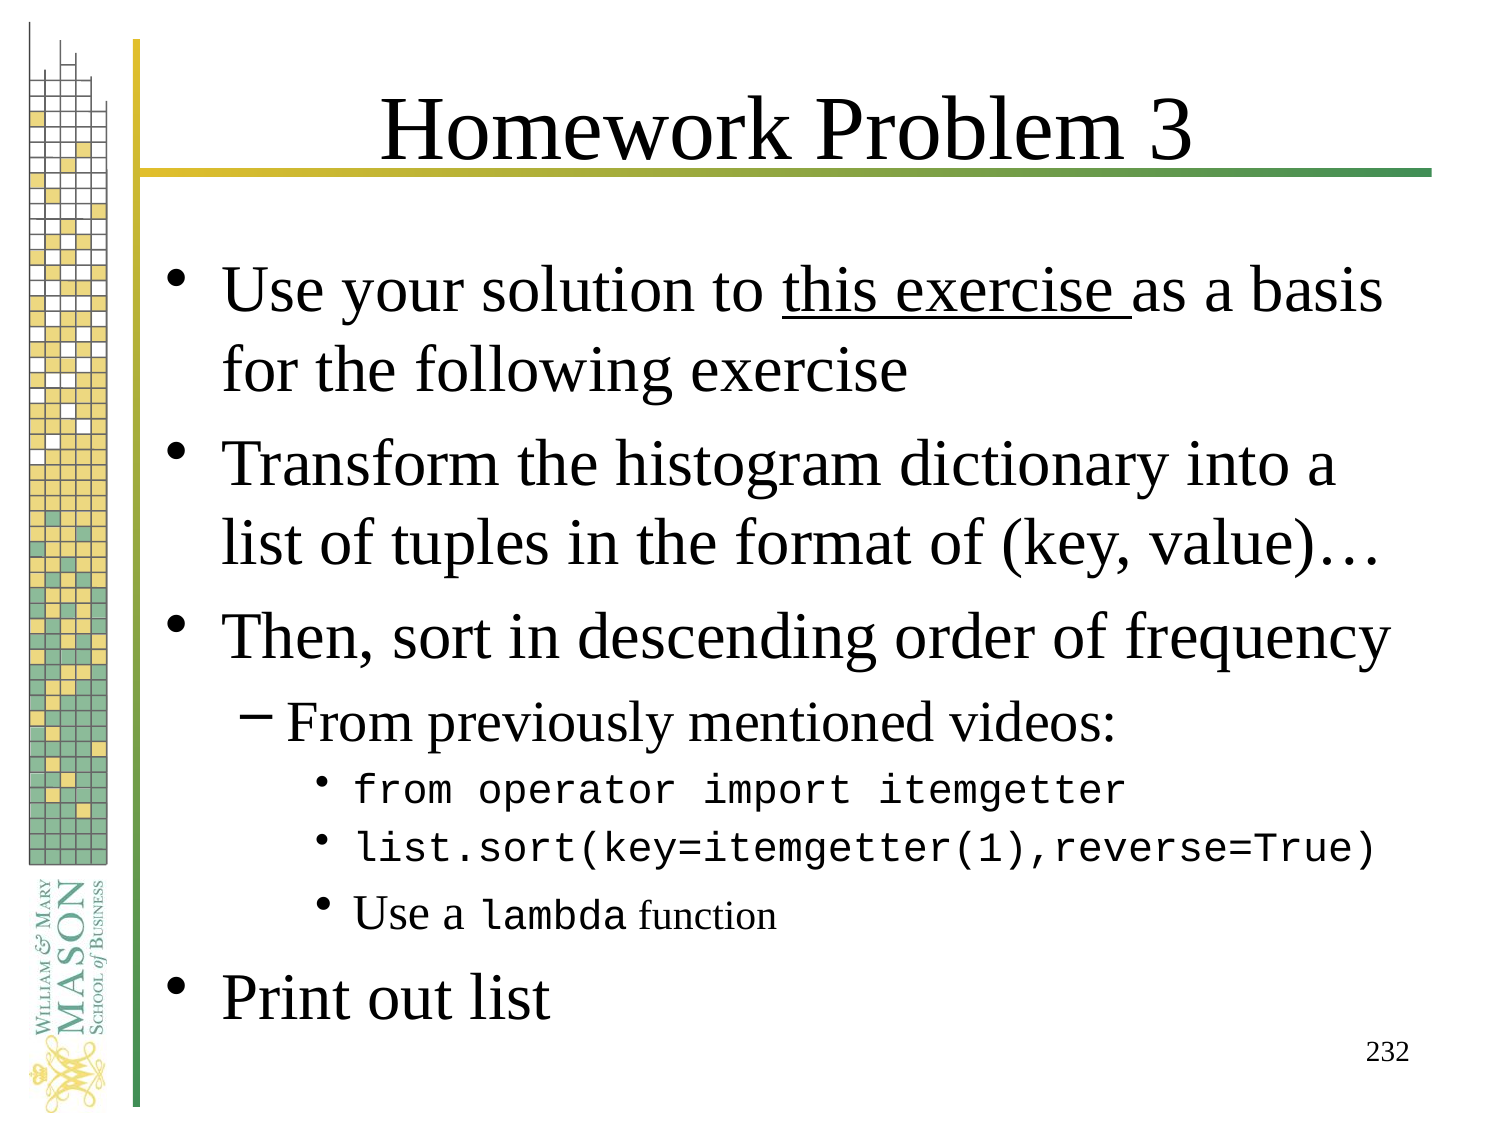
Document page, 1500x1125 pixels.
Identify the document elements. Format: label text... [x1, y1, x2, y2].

list Use your solution to this exercise as a basis for the following exercise Transform the histogram dictionary into a list of tuples in the format of (key, value)… Then, sort in descending order of frequency From previously mentioned videos: from operator import itemgetter list.sort(key=itemgetter(1),reverse=True) Use a lambda function Print out list [150, 237, 1425, 1005]
title Homework Problem 3 [150, 45, 1425, 200]
slide_number 232 [1048, 1024, 1426, 1103]
title Naming Variables [29, 879, 107, 1113]
